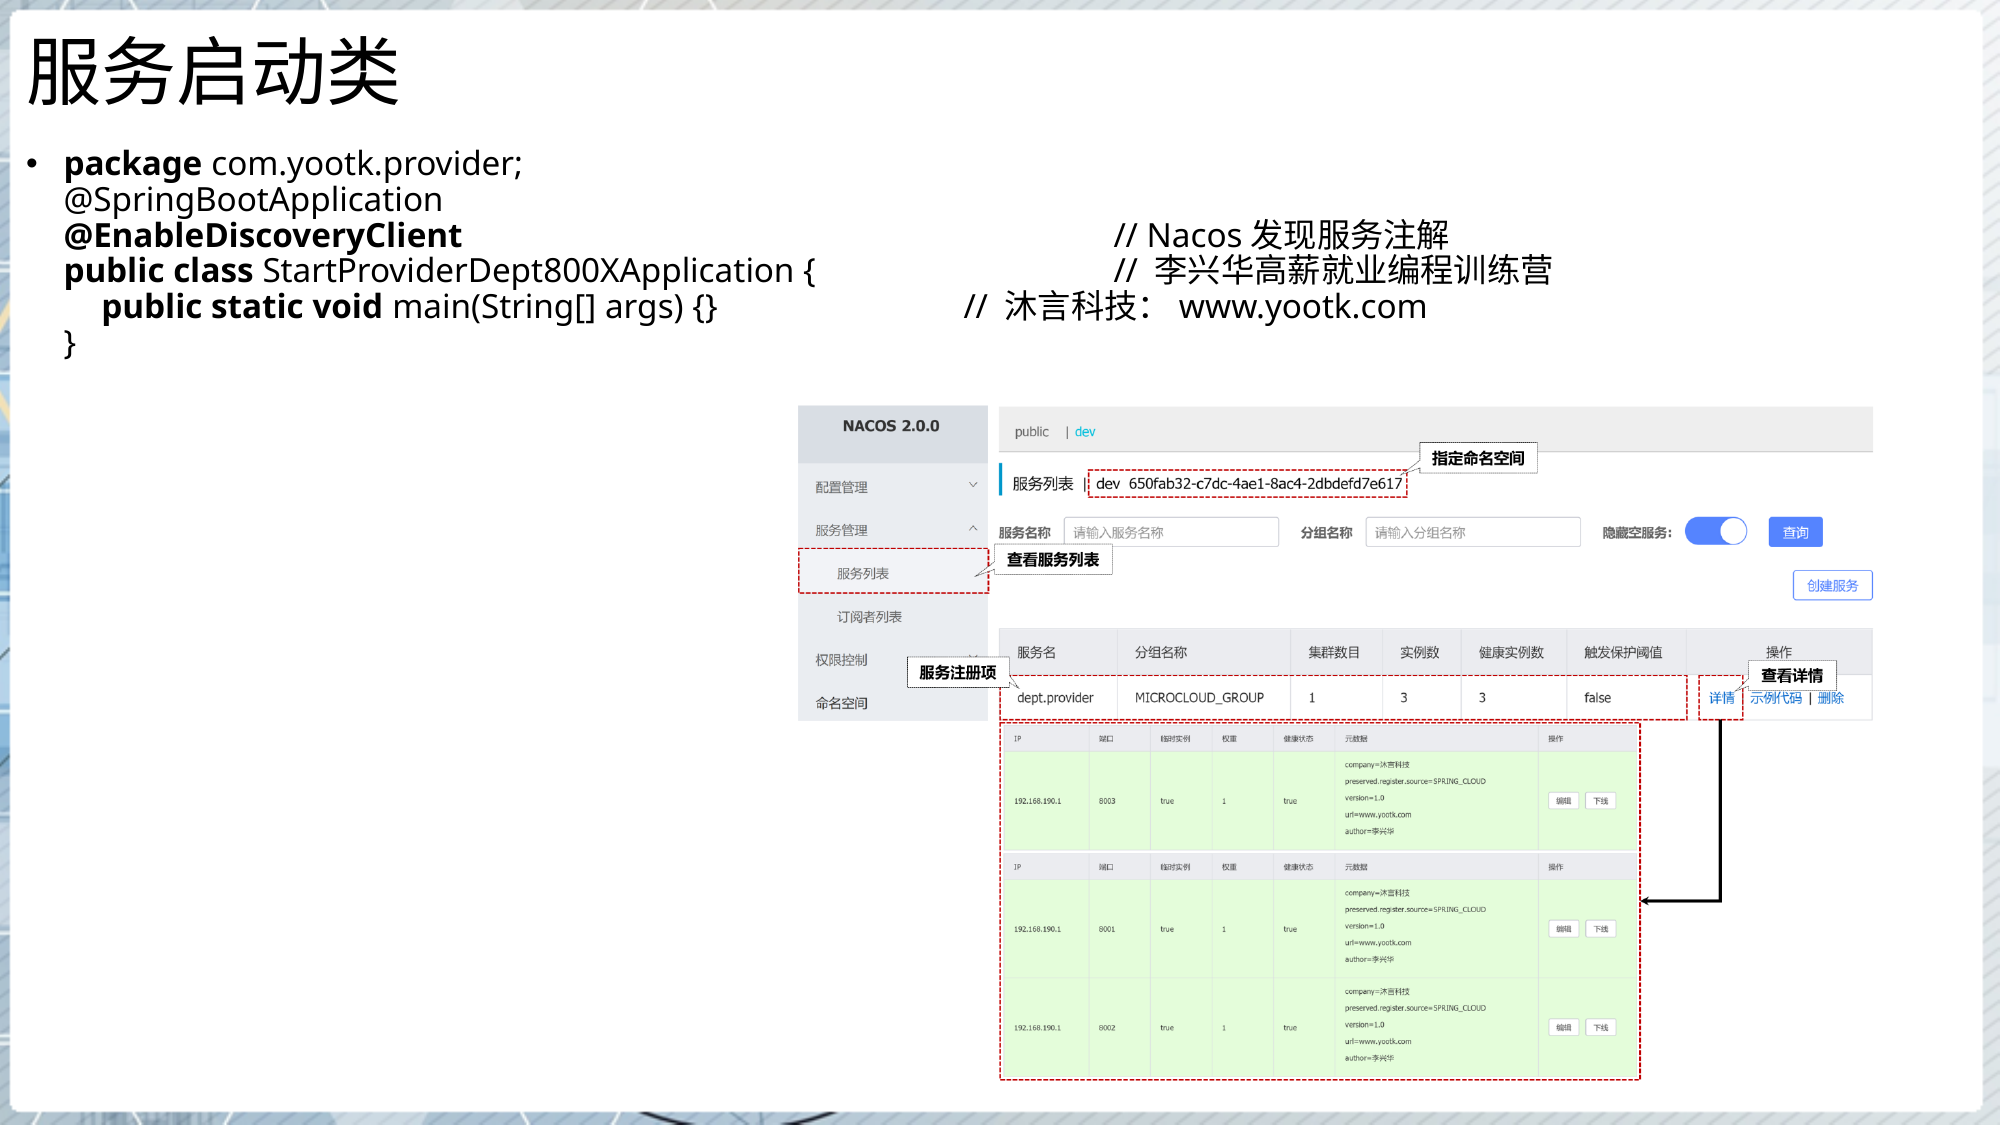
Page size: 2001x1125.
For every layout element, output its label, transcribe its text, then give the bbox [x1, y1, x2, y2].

picture [0, 0, 2000, 1125]
title 服务启动类 [11, 11, 1983, 139]
list package com.yootk.provider; @SpringBootApplication @EnableDiscoveryClient // Nacos发现服务注解 public class StartProviderDept800XApplication { // 李兴华高薪就业编程训练营 public static void main(String[] args) {} // 沐言科技：www.yootk.com } [11, 139, 1983, 1113]
